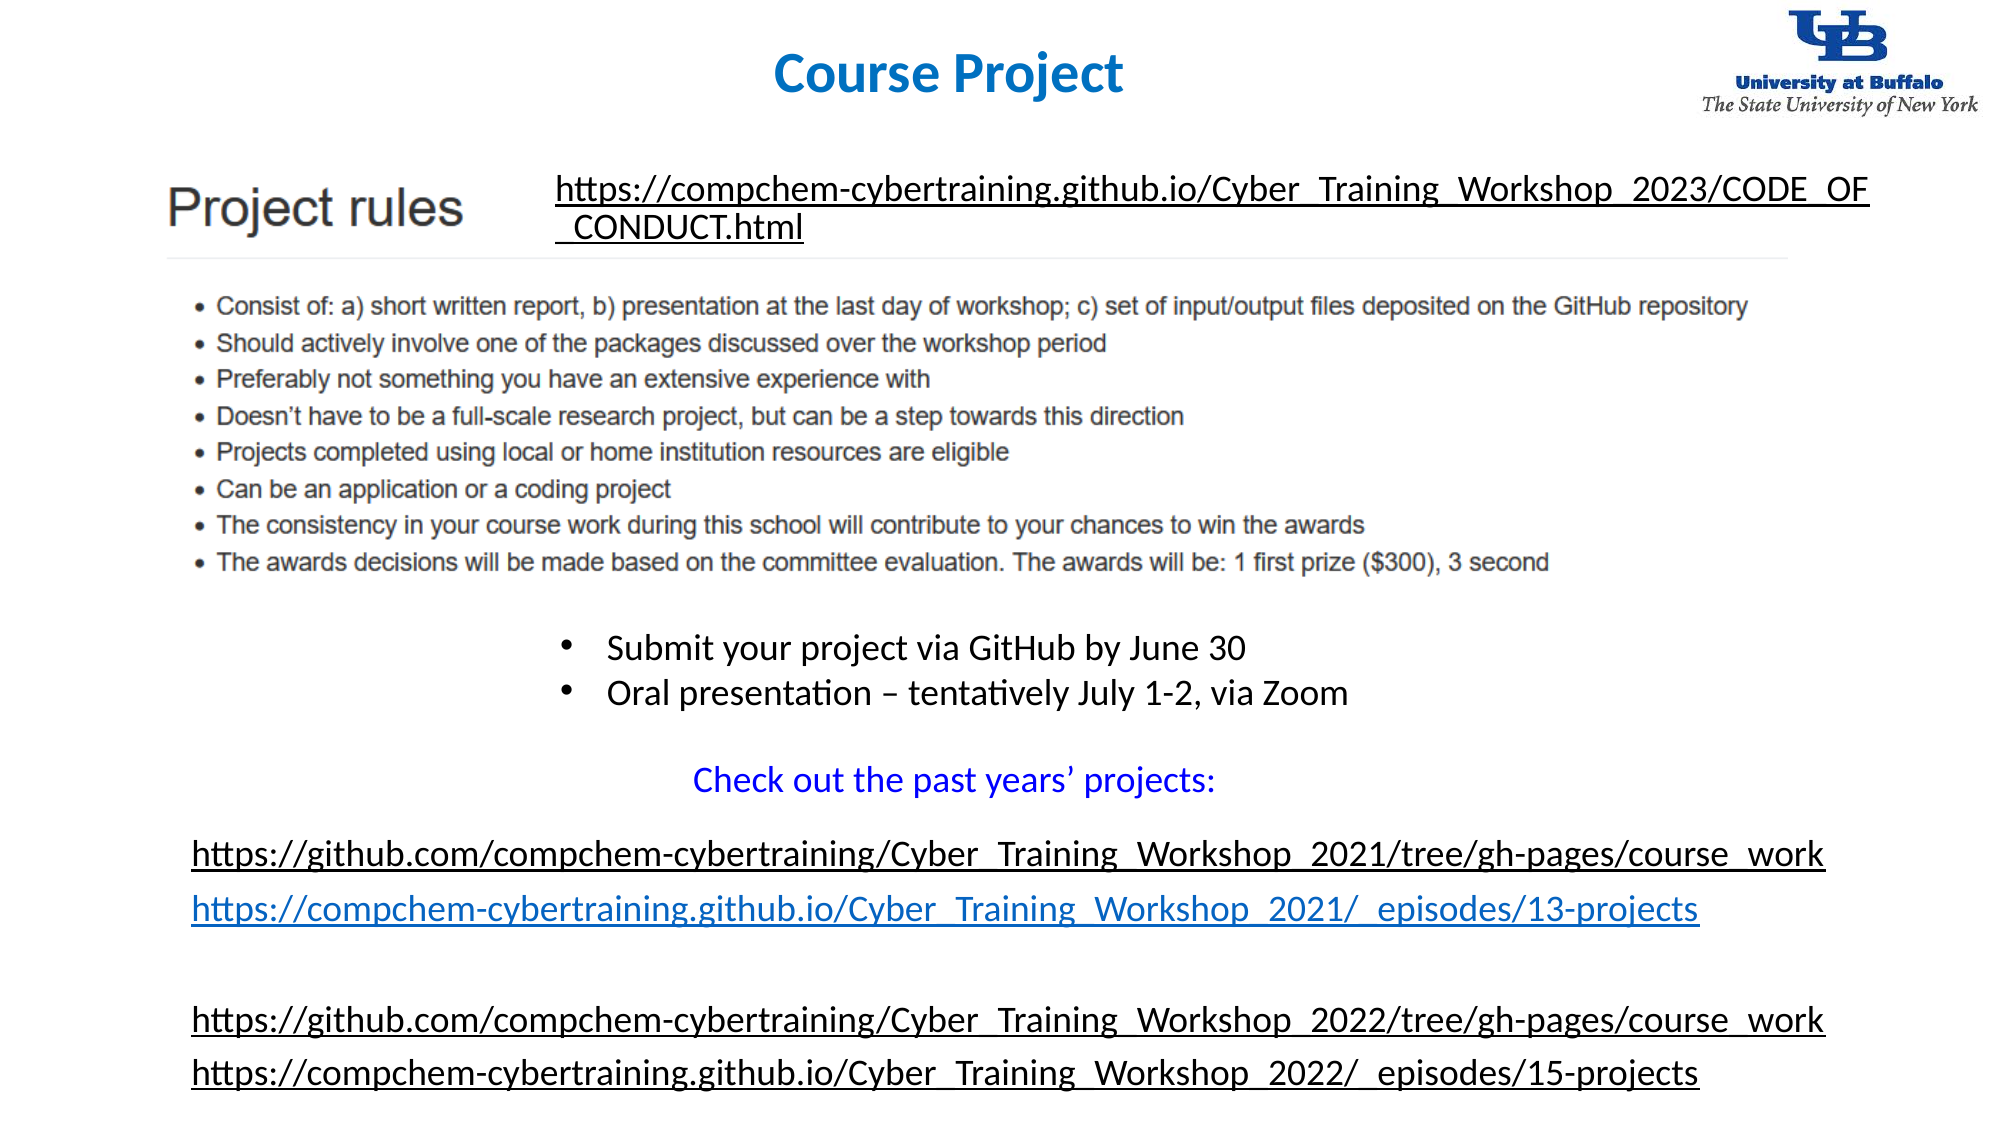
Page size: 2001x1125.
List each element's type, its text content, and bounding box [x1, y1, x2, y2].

text_box https://compchem-cybertraining.github.io/Cyber_Training_Workshop_2023/CODE_OF_CONDUCT.html [540, 157, 1904, 262]
picture [149, 159, 1788, 657]
text_box Check out the past years’ projects: [678, 747, 1232, 808]
text_box https://github.com/compchem-cybertraining/Cyber_Training_Workshop_2021/tree/gh-pages/course_work [176, 821, 1904, 882]
picture [1674, 0, 2000, 130]
text_box https://compchem-cybertraining.github.io/Cyber_Training_Workshop_2021/_episodes/13-projects [176, 882, 1801, 937]
text_box https://github.com/compchem-cybertraining/Cyber_Training_Workshop_2022/tree/gh-pages/course_work [176, 987, 1956, 1048]
text_box https://compchem-cybertraining.github.io/Cyber_Training_Workshop_2022/_episodes/15-projects [176, 1040, 1845, 1101]
text_box Submit your project via GitHub by June 30 Oral presentation – tentatively July 1-2, via Zoom [545, 657, 1365, 720]
text_box Course Project [213, 27, 1674, 112]
